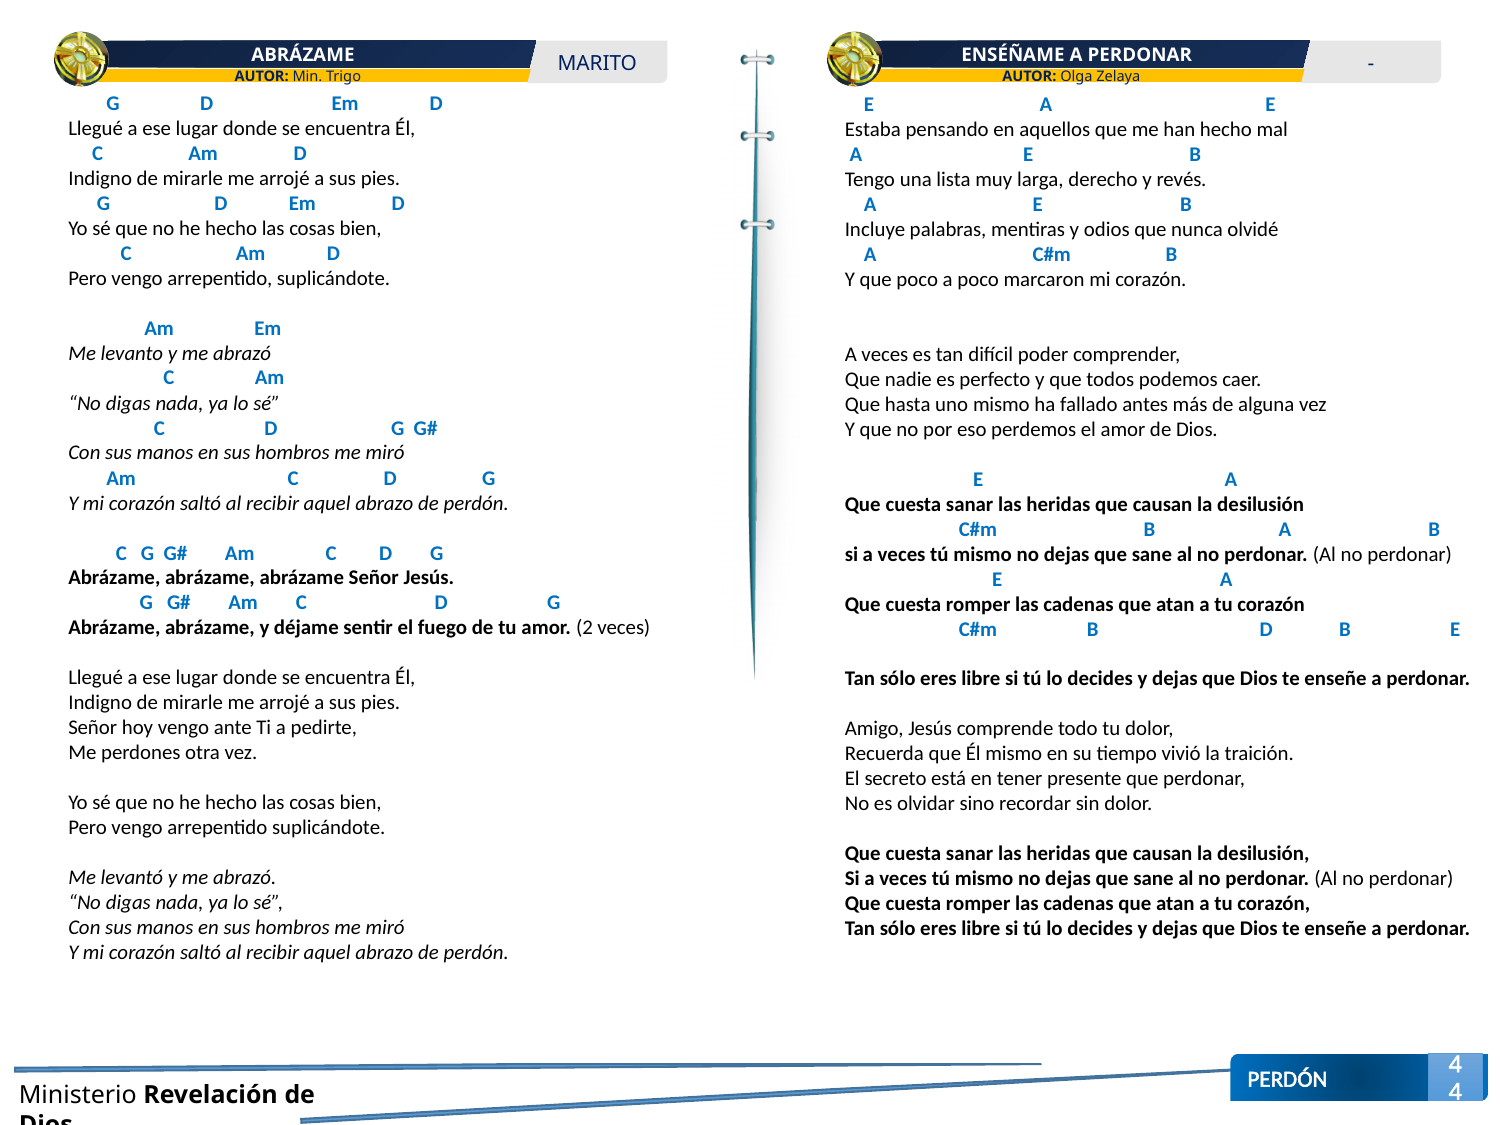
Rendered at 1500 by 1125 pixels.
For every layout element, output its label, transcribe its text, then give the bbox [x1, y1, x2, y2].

text_box - [1300, 39, 1443, 85]
text_box PERDÓN [1228, 1052, 1490, 1103]
text_box ENSÉÑAME A PERDONAR [883, 39, 1311, 69]
picture [826, 31, 883, 87]
text_box AUTOR: Min. Trigo [109, 68, 533, 84]
picture [52, 31, 109, 87]
slide_number 44 [1428, 1053, 1483, 1101]
text_box MARITO [526, 39, 669, 85]
text_box AUTOR: Olga Zelaya [883, 68, 1306, 84]
text_box ABRÁZAME [109, 39, 538, 69]
text_box [389, 1068, 1228, 1119]
picture [434, 39, 1076, 680]
text_box G D Em D Llegué a ese lugar donde se encuentra Él, C Am D Indigno de mirarle me arrojé a sus pies. G D Em D Yo sé que no he hecho las cosas bien, C Am D Pero vengo arrepentido, suplicándote. Am Em Me levanto y me abrazó C Am “No digas nada, ya lo sé” C D G G# Con sus manos en sus hombros me miró Am C D G Y mi corazón saltó al recibir aquel abrazo de perdón. C G G# Am C D G Abrázame, abrázame, abrázame Señor Jesús. G G# Am C D G Abrázame, abrázame, y déjame sentir el fuego de tu amor. (2 veces) Llegué a ese lugar donde se encuentra Él, Indigno de mirarle me arrojé a sus pies. Señor hoy vengo ante Ti a pedirte, Me perdones otra vez. Yo sé que no he hecho las cosas bien, Pero vengo arrepentido suplicándote. Me levantó y me abrazó. “No digas nada, ya lo sé”, Con sus manos en sus hombros me miró Y mi corazón saltó al recibir aquel abrazo de perdón. [53, 82, 722, 972]
text_box Ministerio Revelación de Dios [3, 1070, 389, 1125]
text_box E A E Estaba pensando en aquellos que me han hecho mal A E B Tengo una lista muy larga, derecho y revés. A E B Incluye palabras, mentiras y odios que nunca olvidé A C#m B Y que poco a poco marcaron mi corazón. A veces es tan difícil poder comprender, Que nadie es perfecto y que todos podemos caer. Que hasta uno mismo ha fallado antes más de alguna vez Y que no por eso perdemos el amor de Dios. E A Que cuesta sanar las heridas que causan la desilusión C#m B A B si a veces tú mismo no dejas que sane al no perdonar. (Al no perdonar) E A Que cuesta romper las cadenas que atan a tu corazón C#m B D B E Tan sólo eres libre si tú lo decides y dejas que Dios te enseñe a perdonar. Amigo, Jesús comprende todo tu dolor, Recuerda que Él mismo en su tiempo vivió la traición. El secreto está en tener presente que perdonar, No es olvidar sino recordar sin dolor. Que cuesta sanar las heridas que causan la desilusión, Si a veces tú mismo no dejas que sane al no perdonar. (Al no perdonar) Que cuesta romper las cadenas que atan a tu corazón, Tan sólo eres libre si tú lo decides y dejas que Dios te enseñe a perdonar. [830, 83, 1500, 948]
text_box [14, 1063, 1042, 1070]
